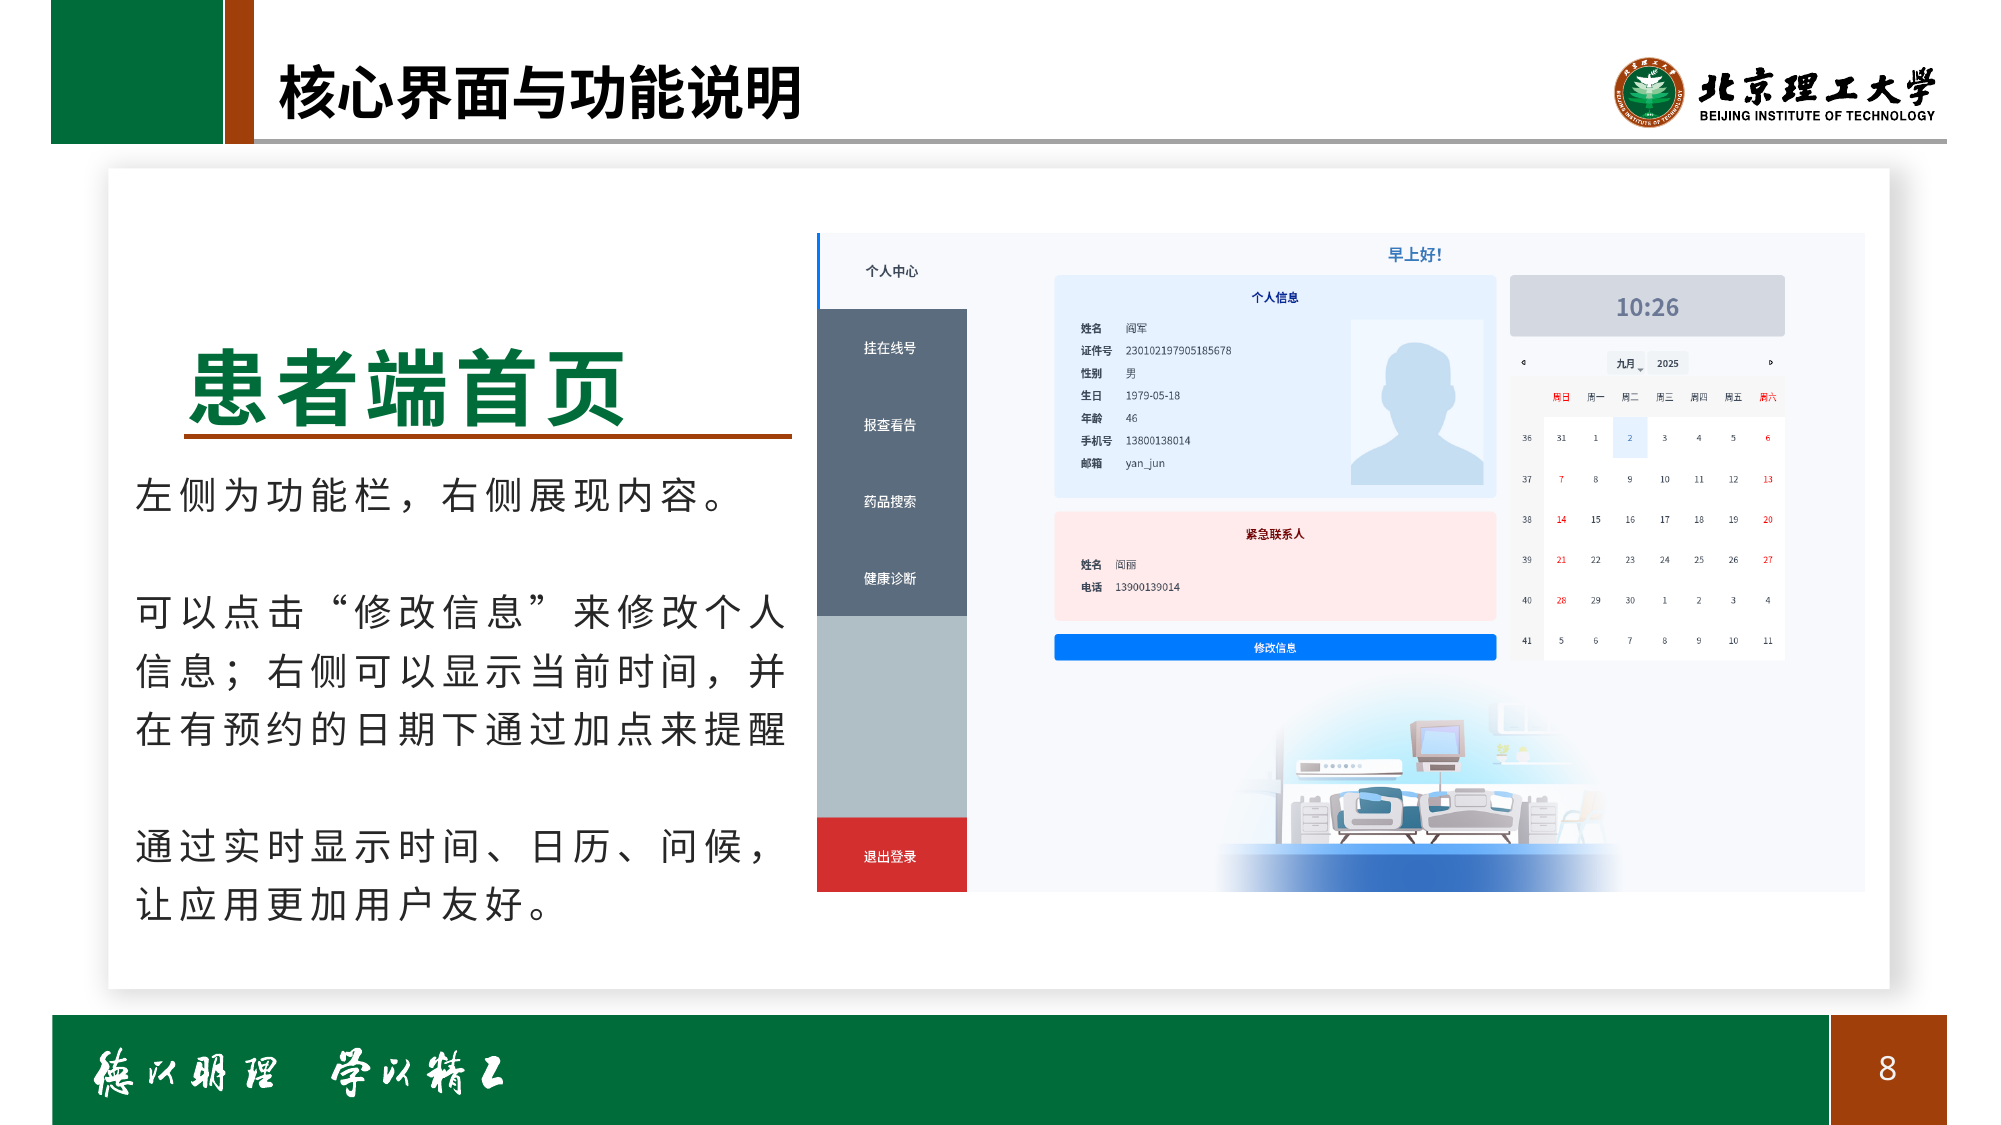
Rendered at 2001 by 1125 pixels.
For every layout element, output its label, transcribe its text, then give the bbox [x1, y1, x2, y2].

text_box 左侧为功能栏，右侧展现内容。 可以点击“修改信息”来修改个人信息；右侧可以显示当前时间，并在有预约的日期下通过加点来提醒 通过实时显示时间、日历、问候，让应用更加用户友好。 [135, 458, 793, 927]
text_box [107, 167, 1891, 990]
text_box 患者端首页 [186, 306, 812, 437]
picture [817, 233, 1865, 892]
title 核心界面与功能说明 [263, 56, 1682, 136]
